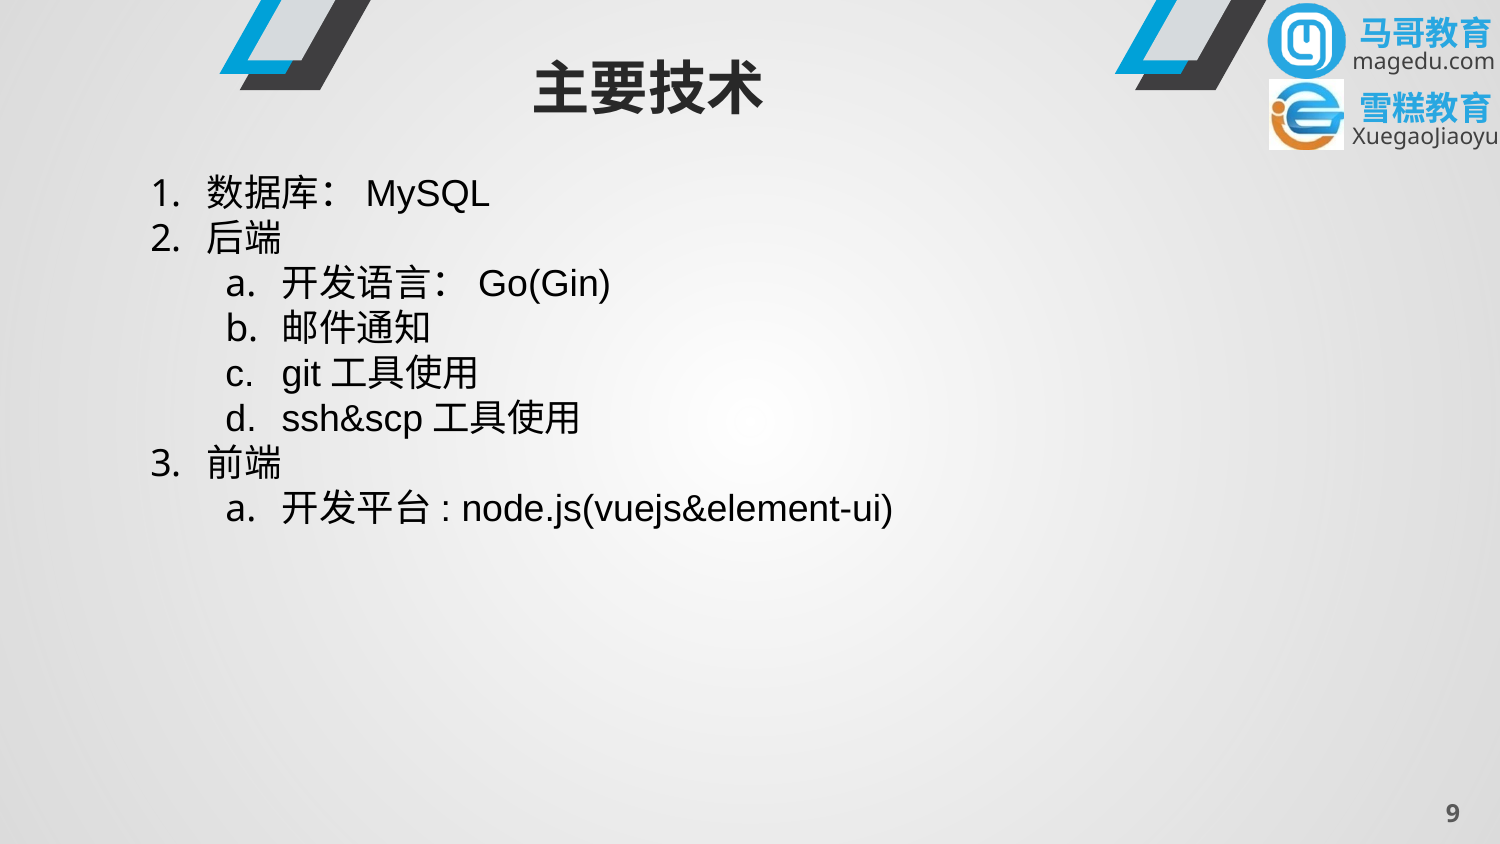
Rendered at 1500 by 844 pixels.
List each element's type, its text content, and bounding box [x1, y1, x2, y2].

text_box 数据库：MySQL 后端 开发语言：Go(Gin) 邮件通知 git工具使用 ssh&scp工具使用 前端 开发平台: node.js(vuejs&element-ui) [135, 161, 1365, 582]
picture [1265, 0, 1348, 150]
text_box 主要技术 [516, 43, 780, 129]
